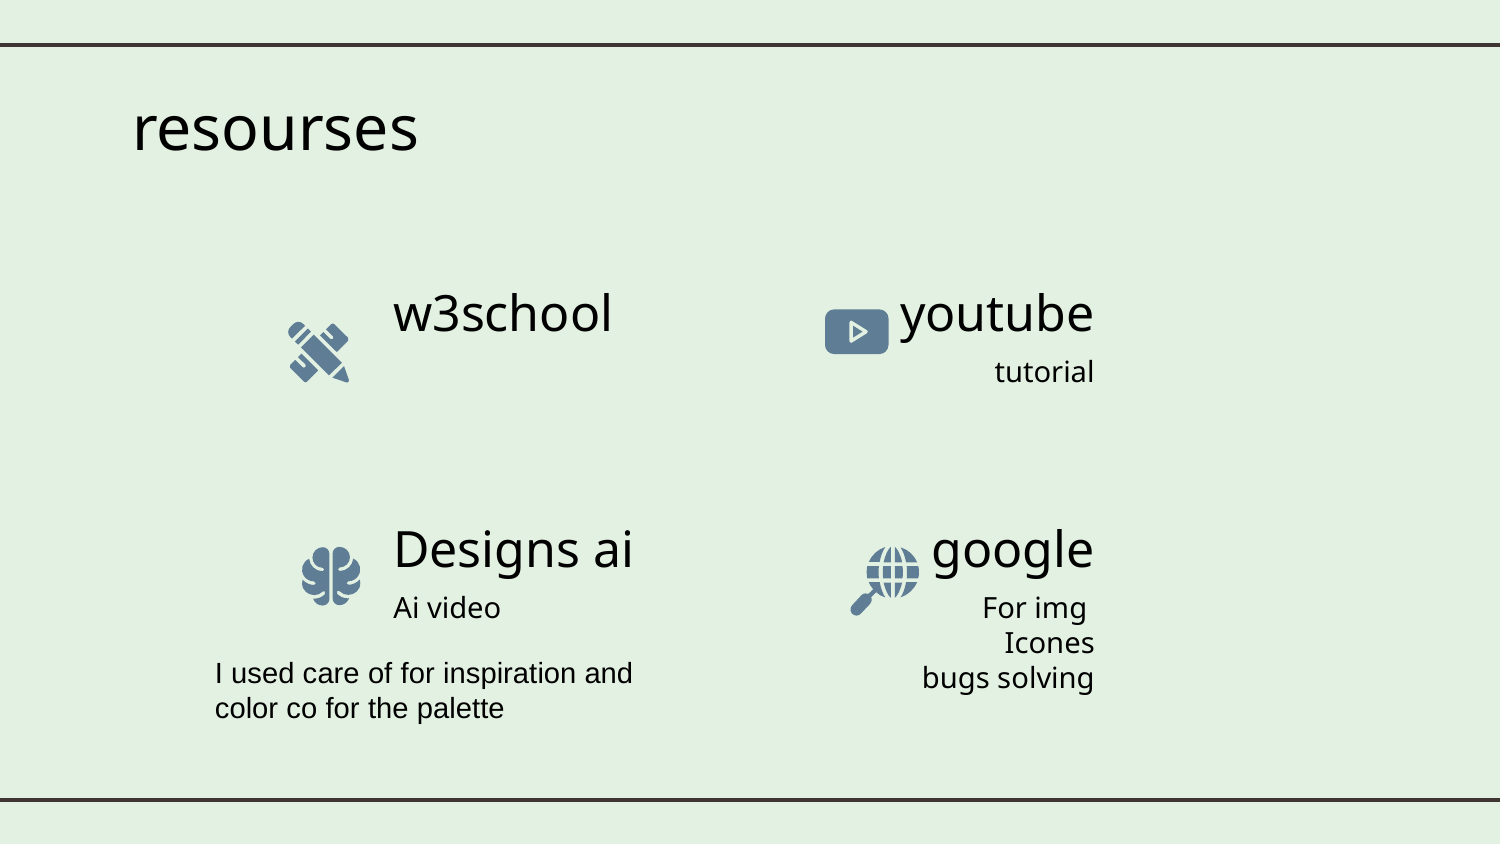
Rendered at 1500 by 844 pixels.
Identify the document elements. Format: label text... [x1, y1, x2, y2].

subtitle youtube [779, 282, 1110, 338]
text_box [299, 546, 363, 606]
subtitle google [779, 518, 1110, 573]
subtitle Ai video [378, 573, 709, 646]
title resourses [116, 72, 574, 167]
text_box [824, 309, 889, 355]
subtitle w3school [378, 282, 709, 342]
subtitle tutorial [779, 338, 1110, 433]
subtitle Designs ai [378, 518, 709, 573]
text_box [287, 321, 350, 383]
subtitle For img Icones bugs solving [779, 573, 1110, 668]
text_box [849, 546, 920, 616]
text_box I used care of for inspiration and color co for the palette [199, 646, 713, 732]
